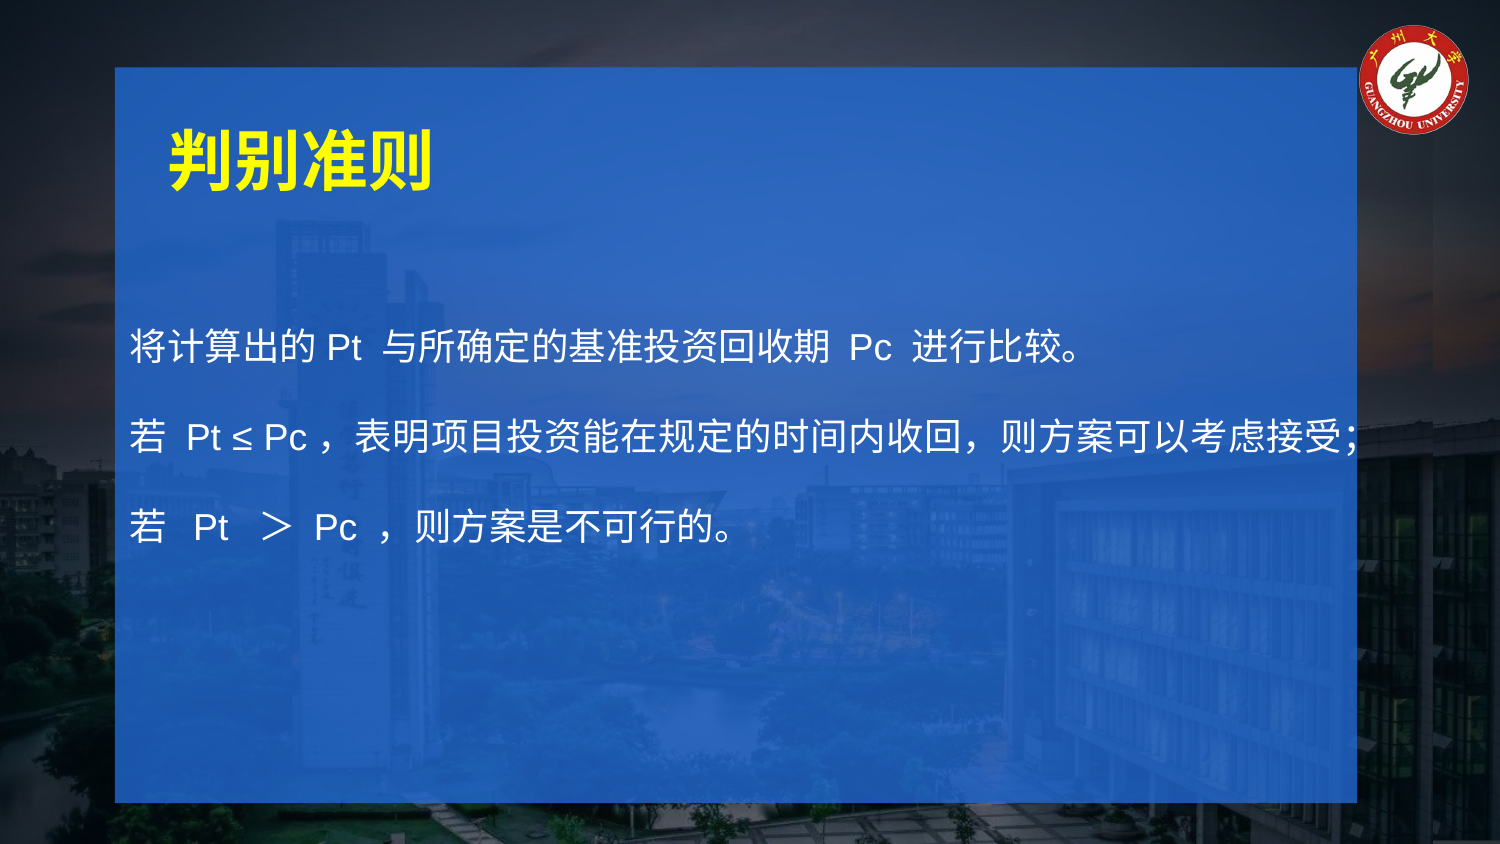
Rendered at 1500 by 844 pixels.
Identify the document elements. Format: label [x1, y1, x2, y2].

text_box [0, 0, 1500, 844]
picture [1356, 23, 1470, 136]
